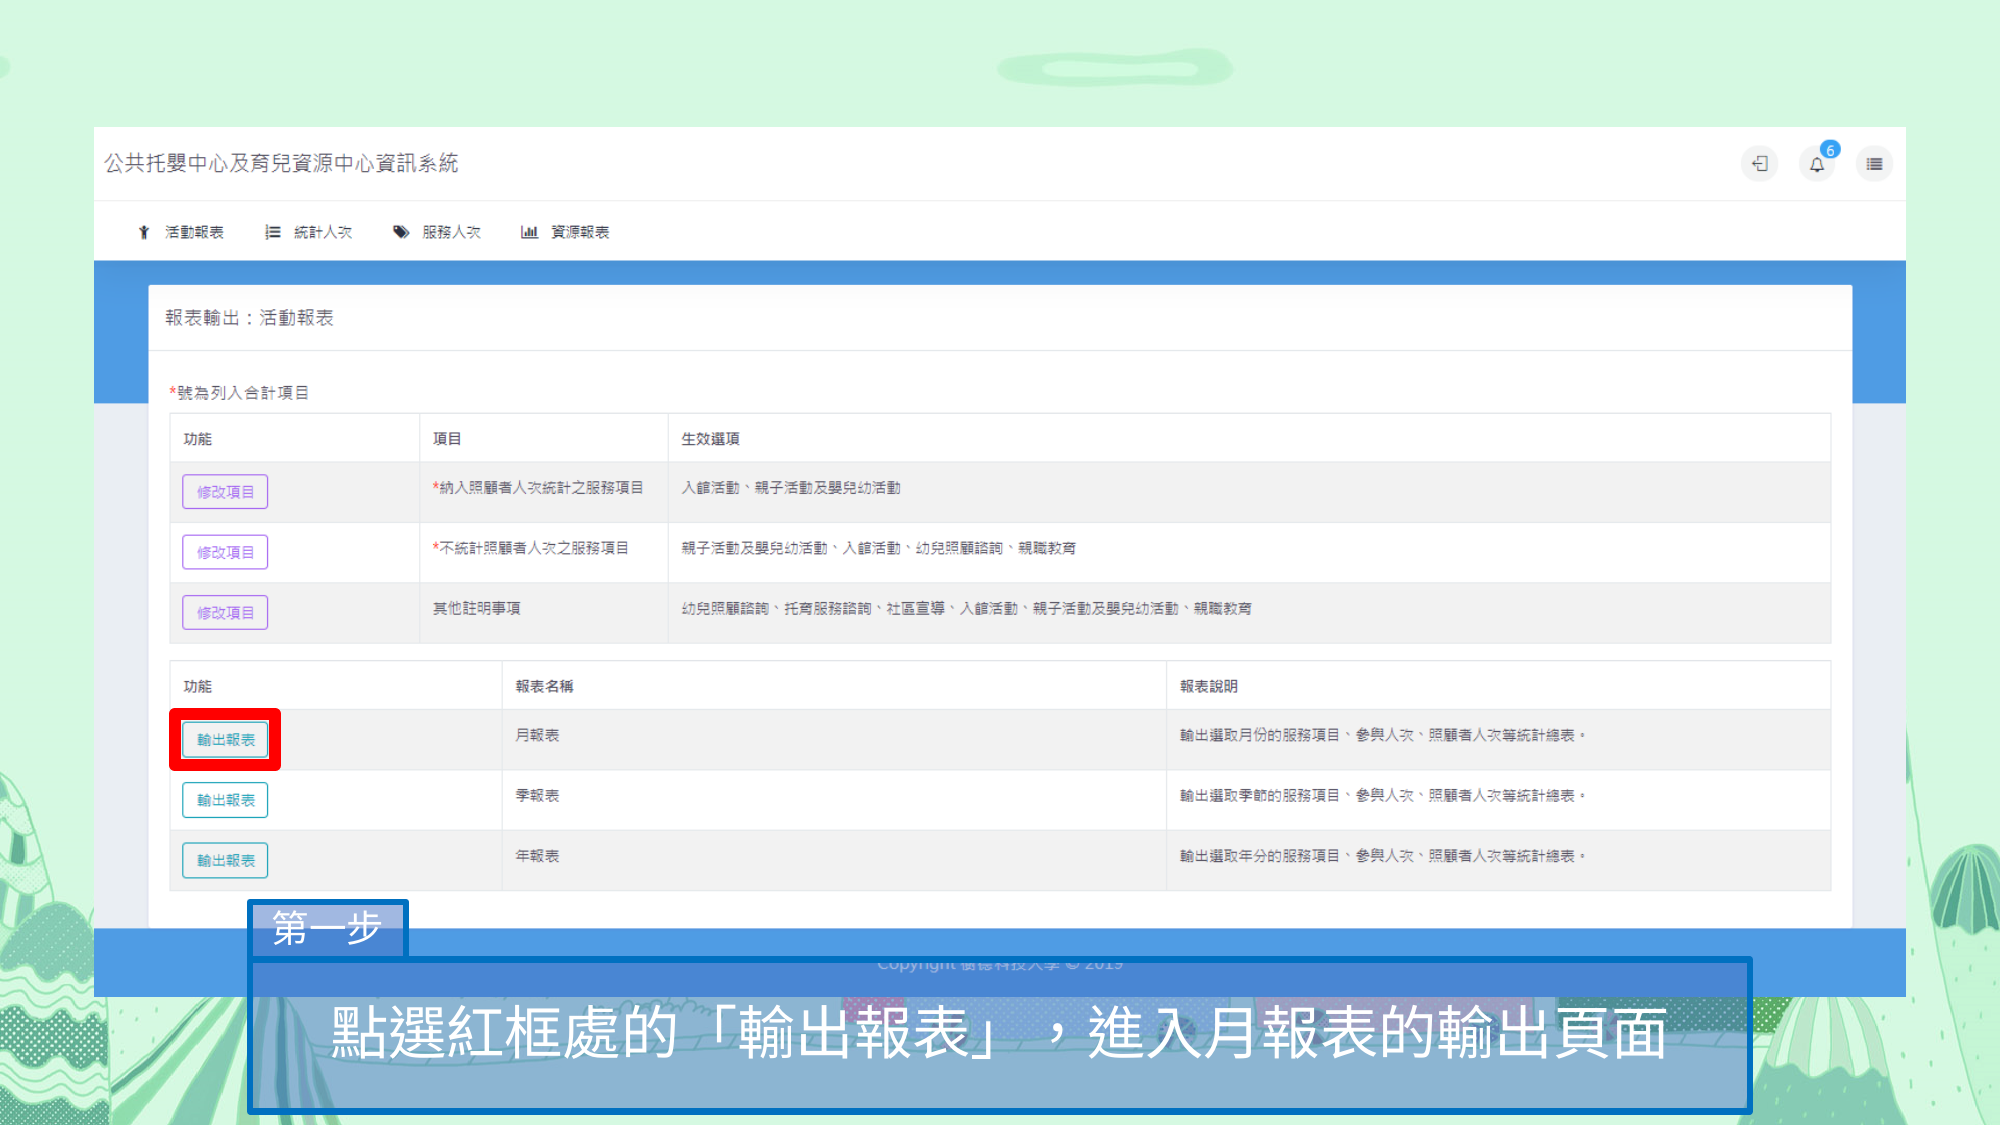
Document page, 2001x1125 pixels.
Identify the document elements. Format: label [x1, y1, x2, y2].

picture [94, 127, 1906, 997]
text_box [249, 901, 1750, 1112]
text_box [0, 0, 2000, 1125]
